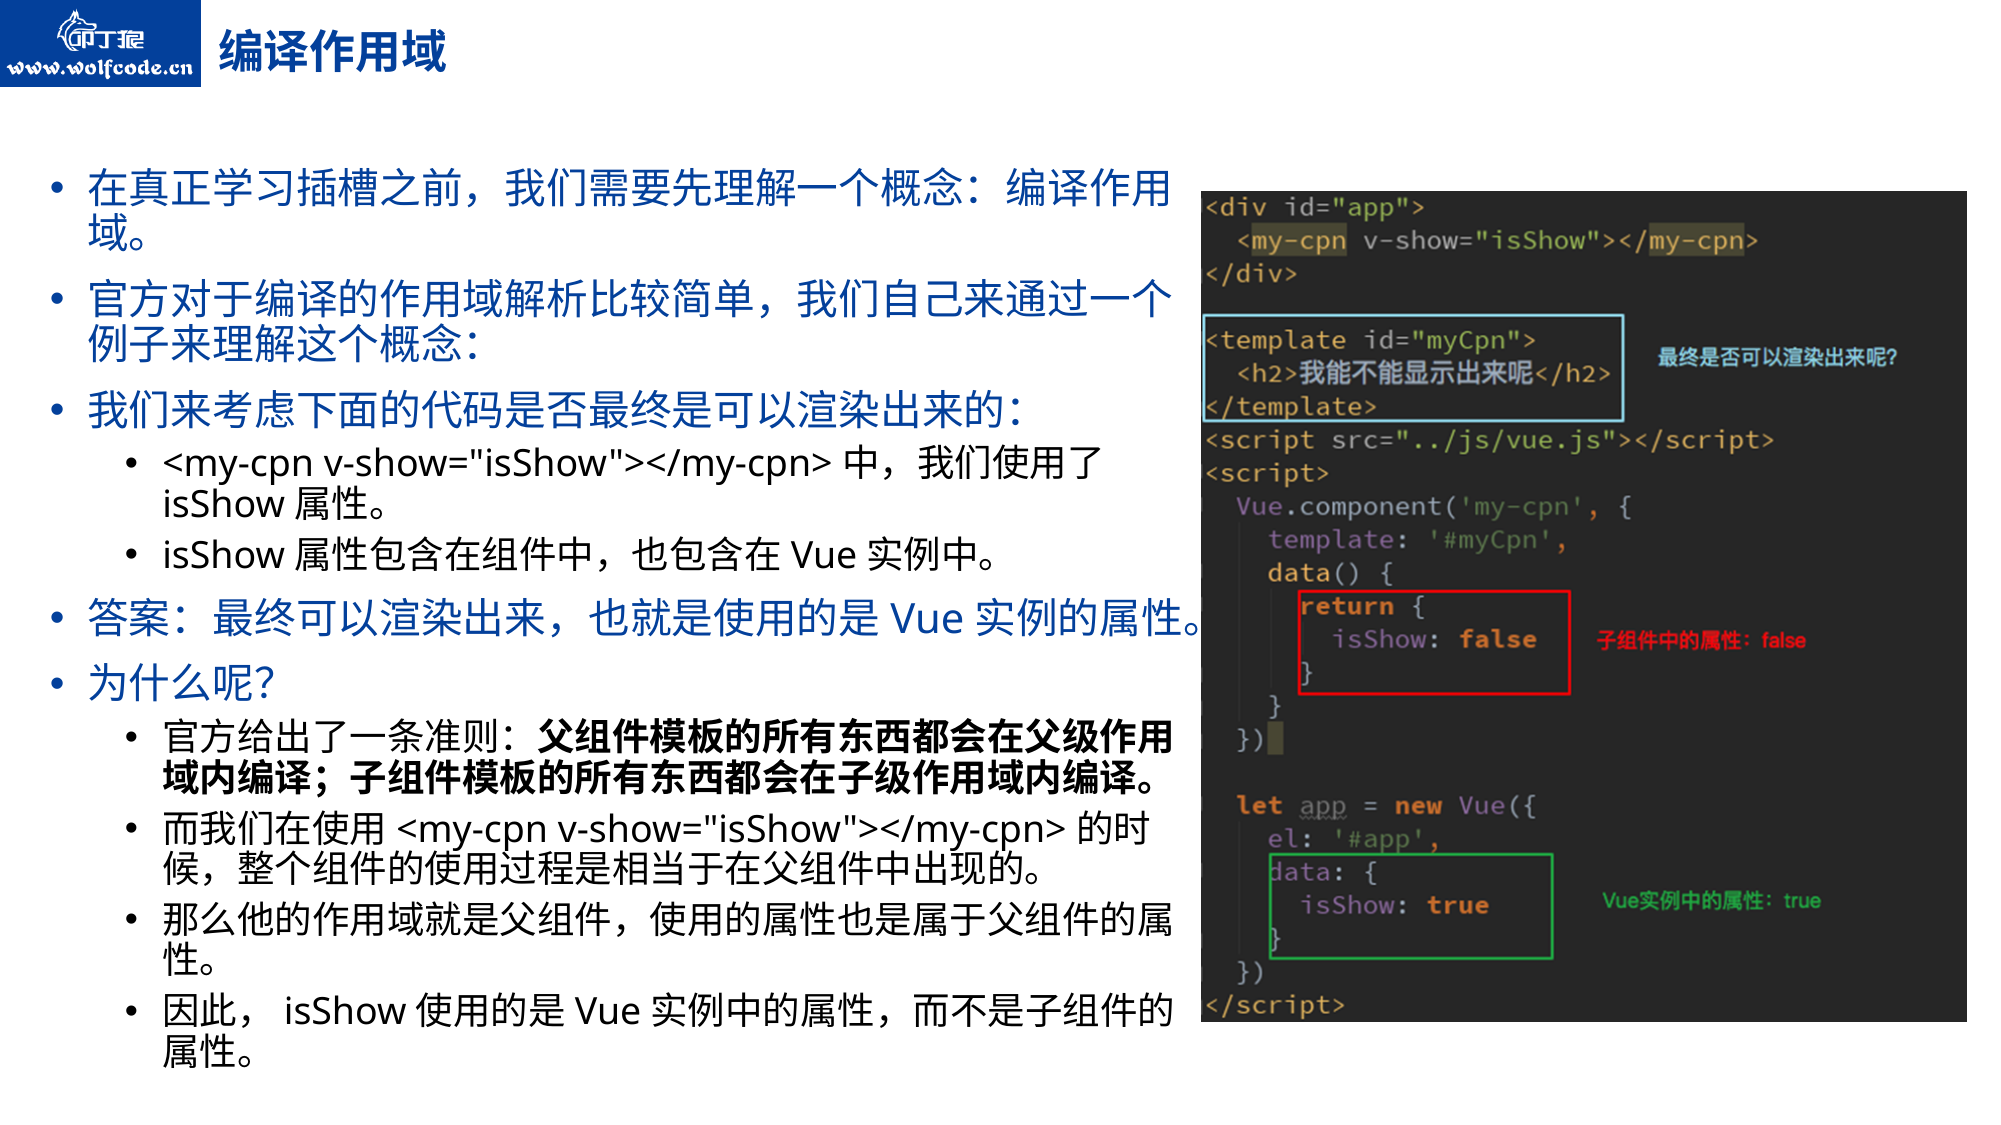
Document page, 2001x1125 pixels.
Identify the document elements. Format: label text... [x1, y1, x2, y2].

picture [0, 0, 201, 87]
picture [1201, 191, 1967, 1022]
list 在真正学习插槽之前，我们需要先理解一个概念：编译作用域。 官方对于编译的作用域解析比较简单，我们自己来通过一个例子来理解这个概念： 我们来考虑下面的代码是否最终是可以渲染出来的： <my-cpn v-show="isShow"></my-cpn>中，我们使用了isShow属性。 isShow属性包含在组件中，也包含在Vue实例中。 答案：最终可以渲染出来，也就是使用的是Vue实例的属性。 为什么呢？ 官方给出了一条准则：父组件模板的所有东西都会在父级作用域内编译；子组件模板的所有东西都会在子级作用域内编译。 而我们在使用<my-cpn v-show="isShow"></my-cpn>的时候，整个组件的使用过程是相当于在父组件中出现的。 那么他的作用域就是父组件，使用的属性也是属于父组件的属性。 因此，isShow使用的是Vue实例中的属性，而不是子组件的属性。 [35, 160, 1202, 1054]
title 编译作用域 [203, 21, 2000, 98]
